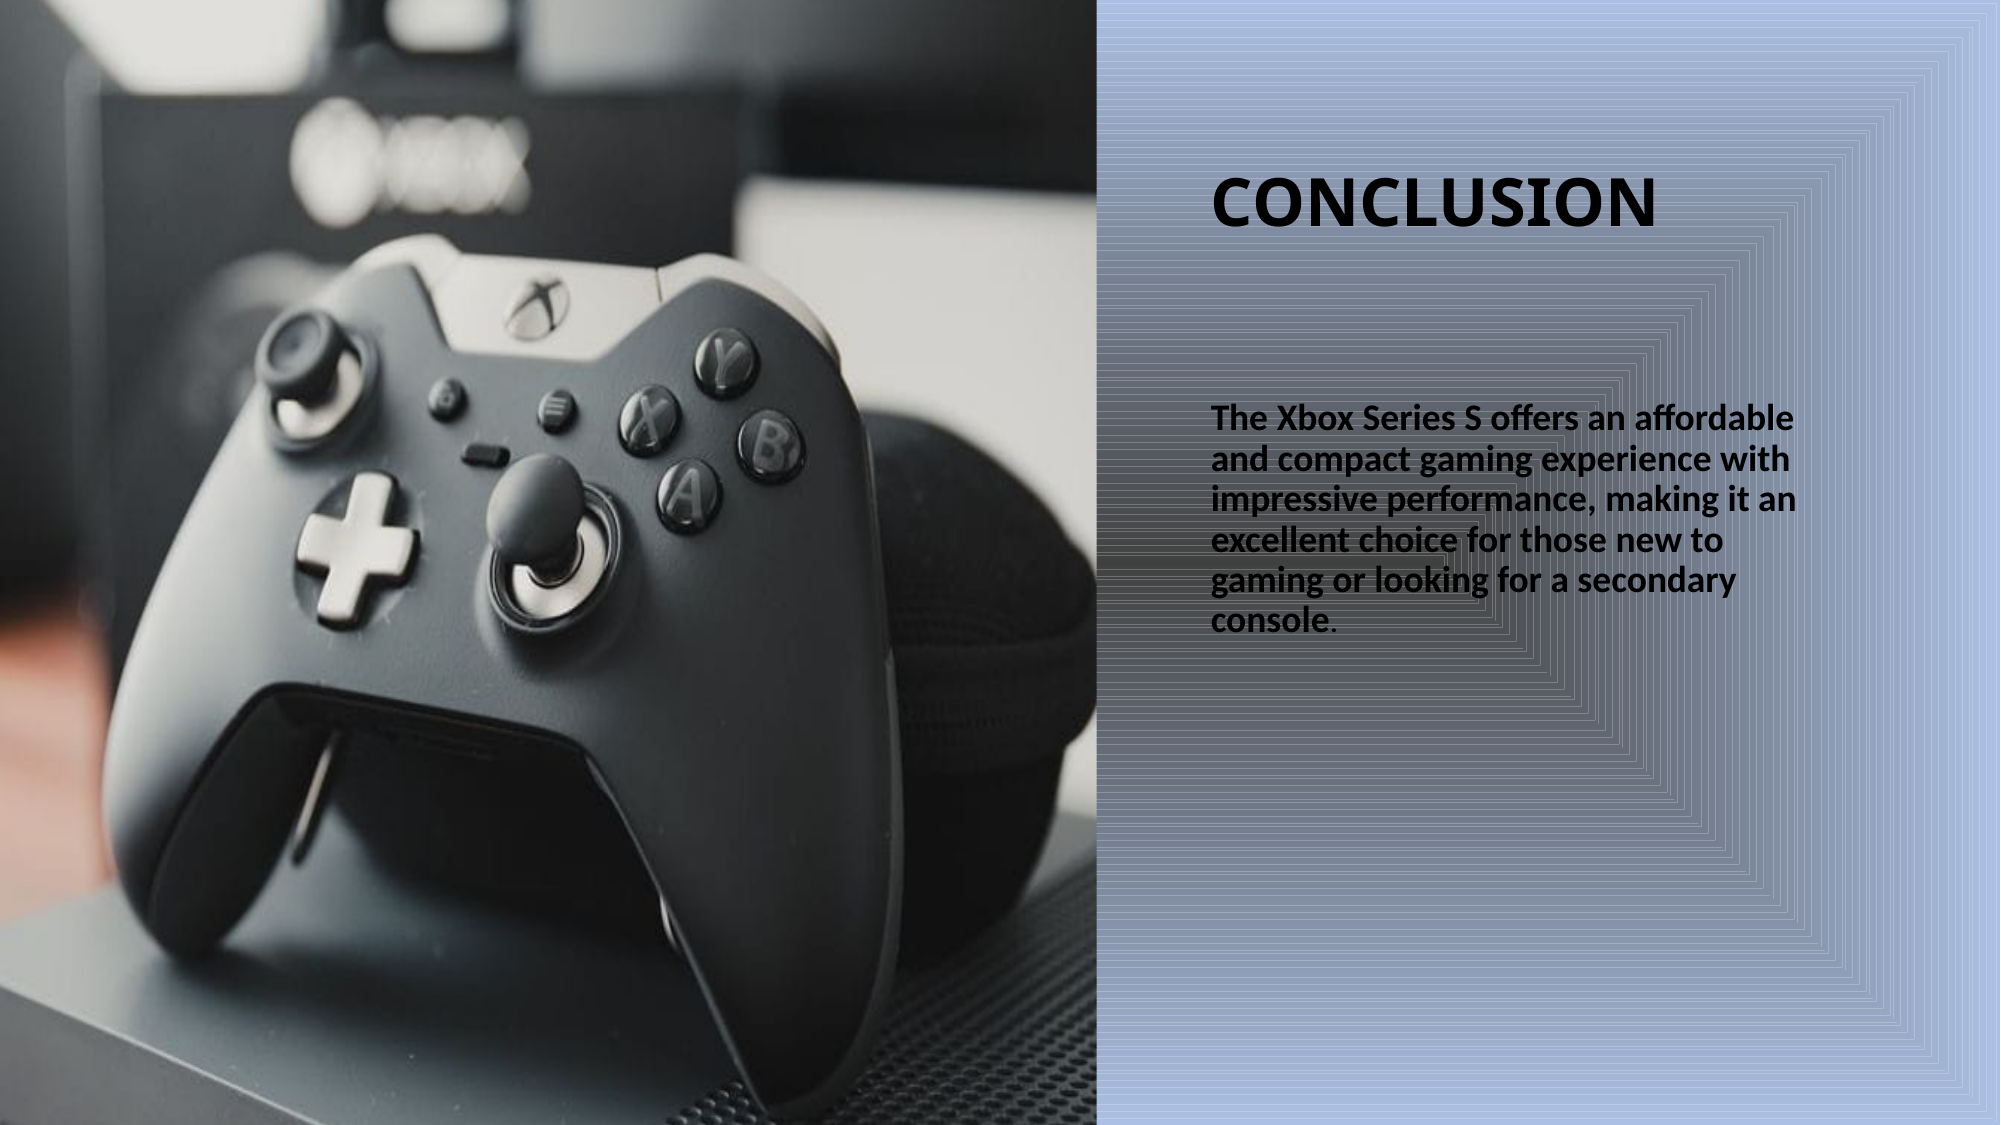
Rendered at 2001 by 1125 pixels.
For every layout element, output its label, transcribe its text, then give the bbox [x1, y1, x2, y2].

picture [0, 0, 1097, 1125]
title CONCLUSION [1195, 137, 1841, 249]
list The Xbox Series S offers an affordable and compact gaming experience with impressive performance, making it an excellent choice for those new to gaming or looking for a secondary console. [1195, 390, 1841, 767]
